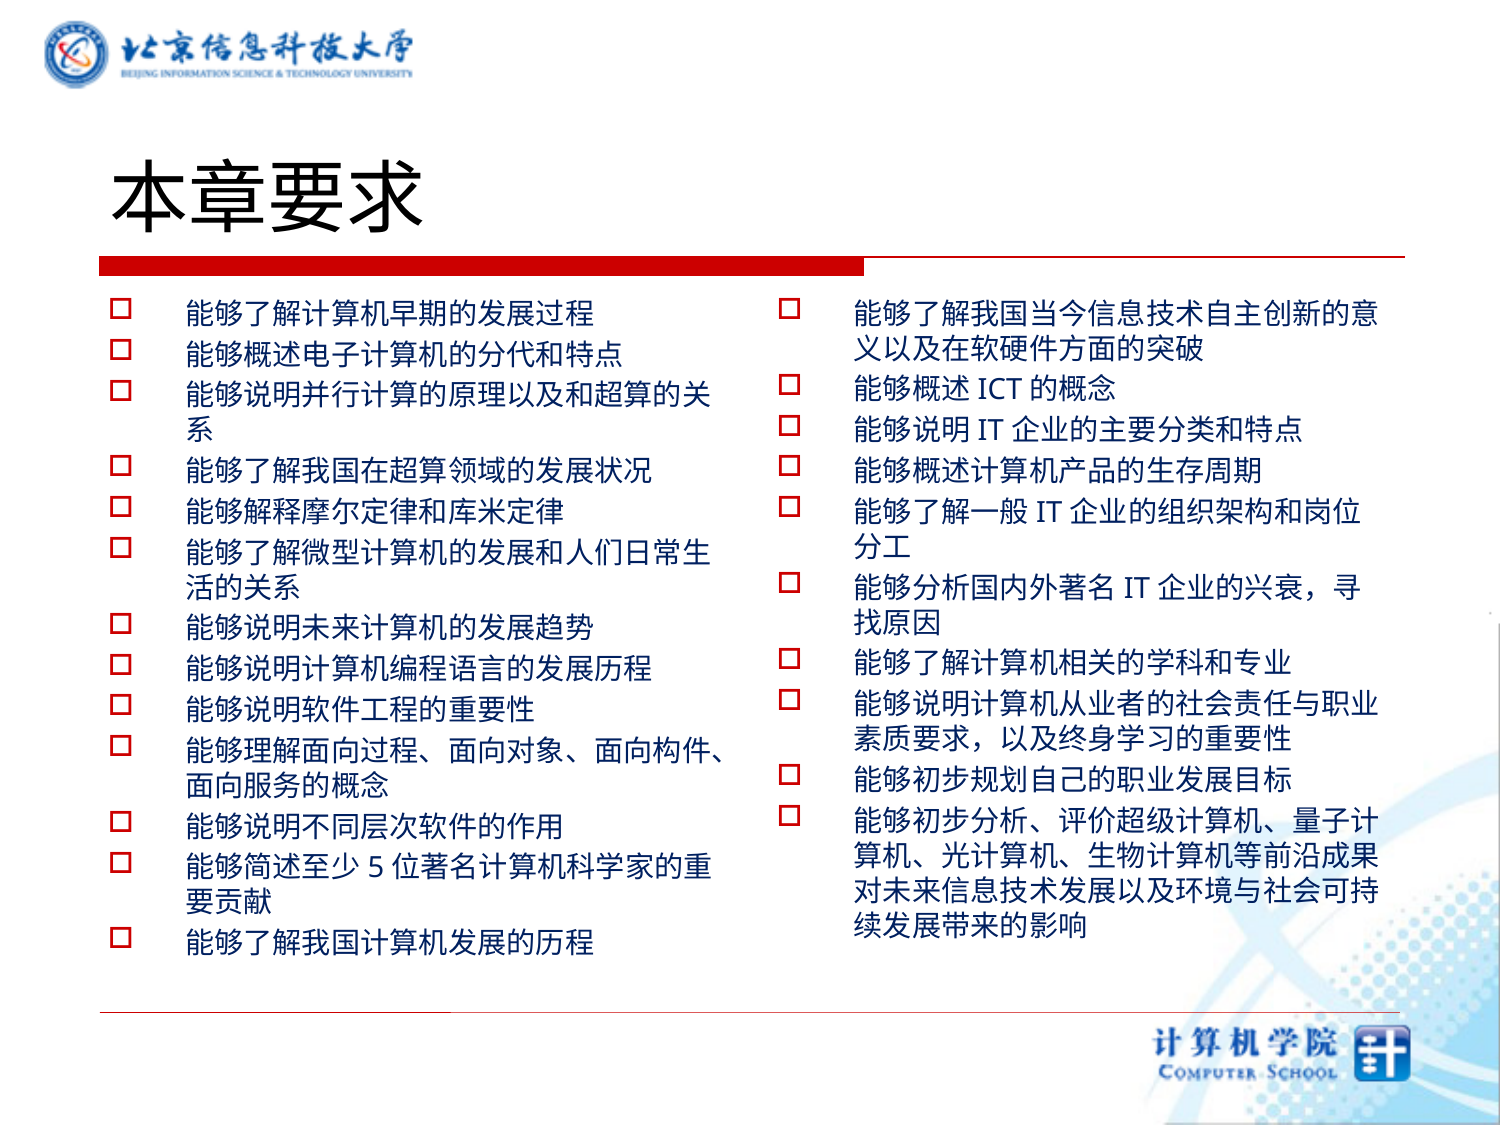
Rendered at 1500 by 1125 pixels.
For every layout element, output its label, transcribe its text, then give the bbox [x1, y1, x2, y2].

list 能够了解计算机早期的发展过程 能够概述电子计算机的分代和特点 能够说明并行计算的原理以及和超算的关系 能够了解我国在超算领域的发展状况 能够解释摩尔定律和库米定律 能够了解微型计算机的发展和人们日常生活的关系 能够说明未来计算机的发展趋势 能够说明计算机编程语言的发展历程 能够说明软件工程的重要性 能够理解面向过程、面向对象、面向构件、面向服务的概念 能够说明不同层次软件的作用 能够简述至少5位著名计算机科学家的重要贡献 能够了解我国计算机发展的历程 [92, 287, 737, 988]
picture [0, 0, 1500, 1125]
list 能够了解我国当今信息技术自主创新的意义以及在软硬件方面的突破 能够概述ICT的概念 能够说明IT企业的主要分类和特点 能够概述计算机产品的生存周期 能够了解一般IT企业的组织架构和岗位分工 能够分析国内外著名IT企业的兴衰，寻找原因 能够了解计算机相关的学科和专业 能够说明计算机从业者的社会责任与职业素质要求，以及终身学习的重要性 能够初步规划自己的职业发展目标 能够初步分析、评价超级计算机、量子计算机、光计算机、生物计算机等前沿成果对未来信息技术发展以及环境与社会可持续发展带来的影响 [761, 287, 1406, 988]
title 本章要求 [93, 49, 1407, 250]
